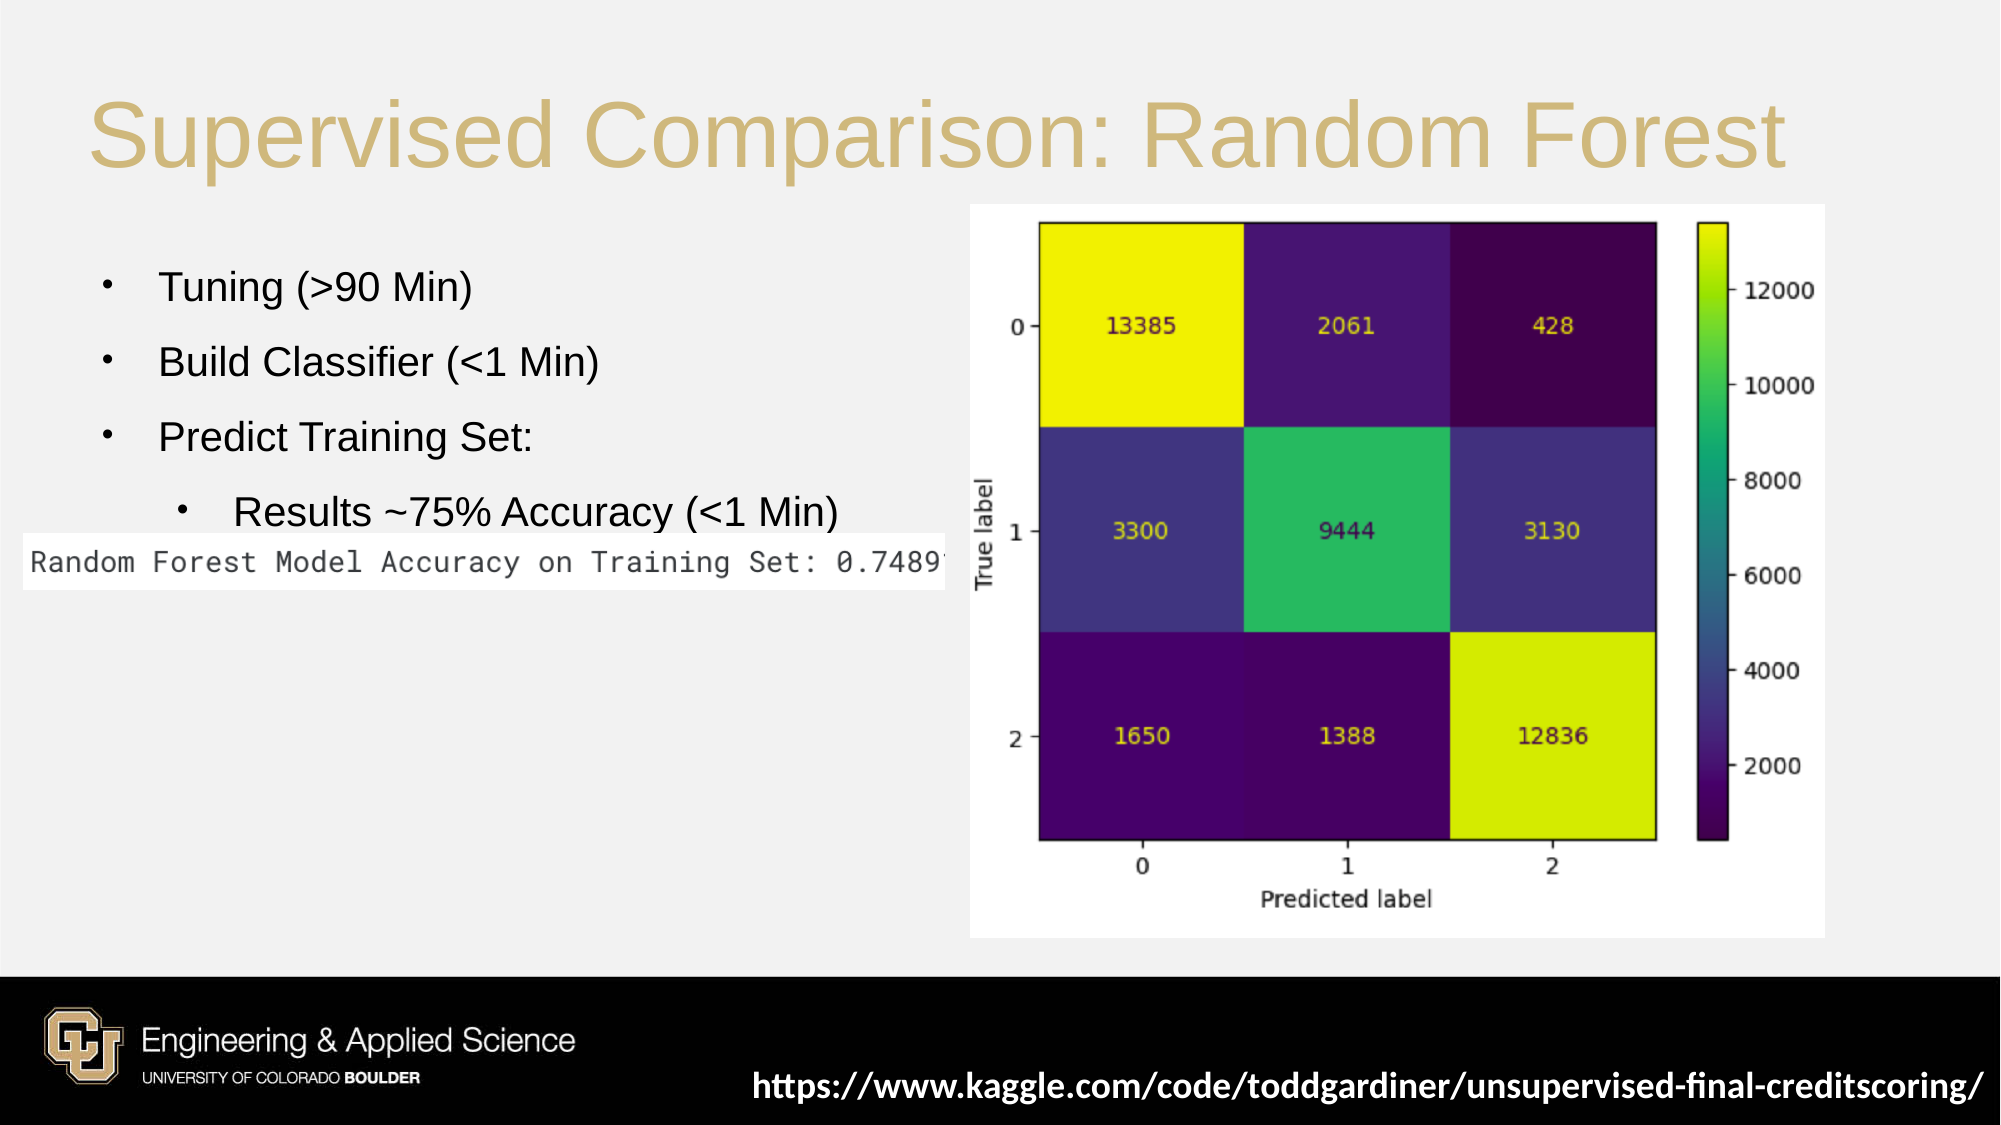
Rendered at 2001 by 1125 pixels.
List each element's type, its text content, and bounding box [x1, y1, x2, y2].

picture [970, 204, 1826, 938]
text_box https://www.kaggle.com/code/toddgardiner/unsupervised-final-creditscoring/ [737, 1054, 2000, 1114]
picture [23, 533, 945, 590]
picture [0, 0, 2001, 1125]
text_box Supervised Comparison: Random Forest [72, 66, 1969, 194]
text_box [0, 0, 2000, 977]
text_box Tuning (>90 Min) Build Classifier (<1 Min) Predict Training Set: Results ~75% Accuracy (<1 Min) [87, 226, 1831, 992]
